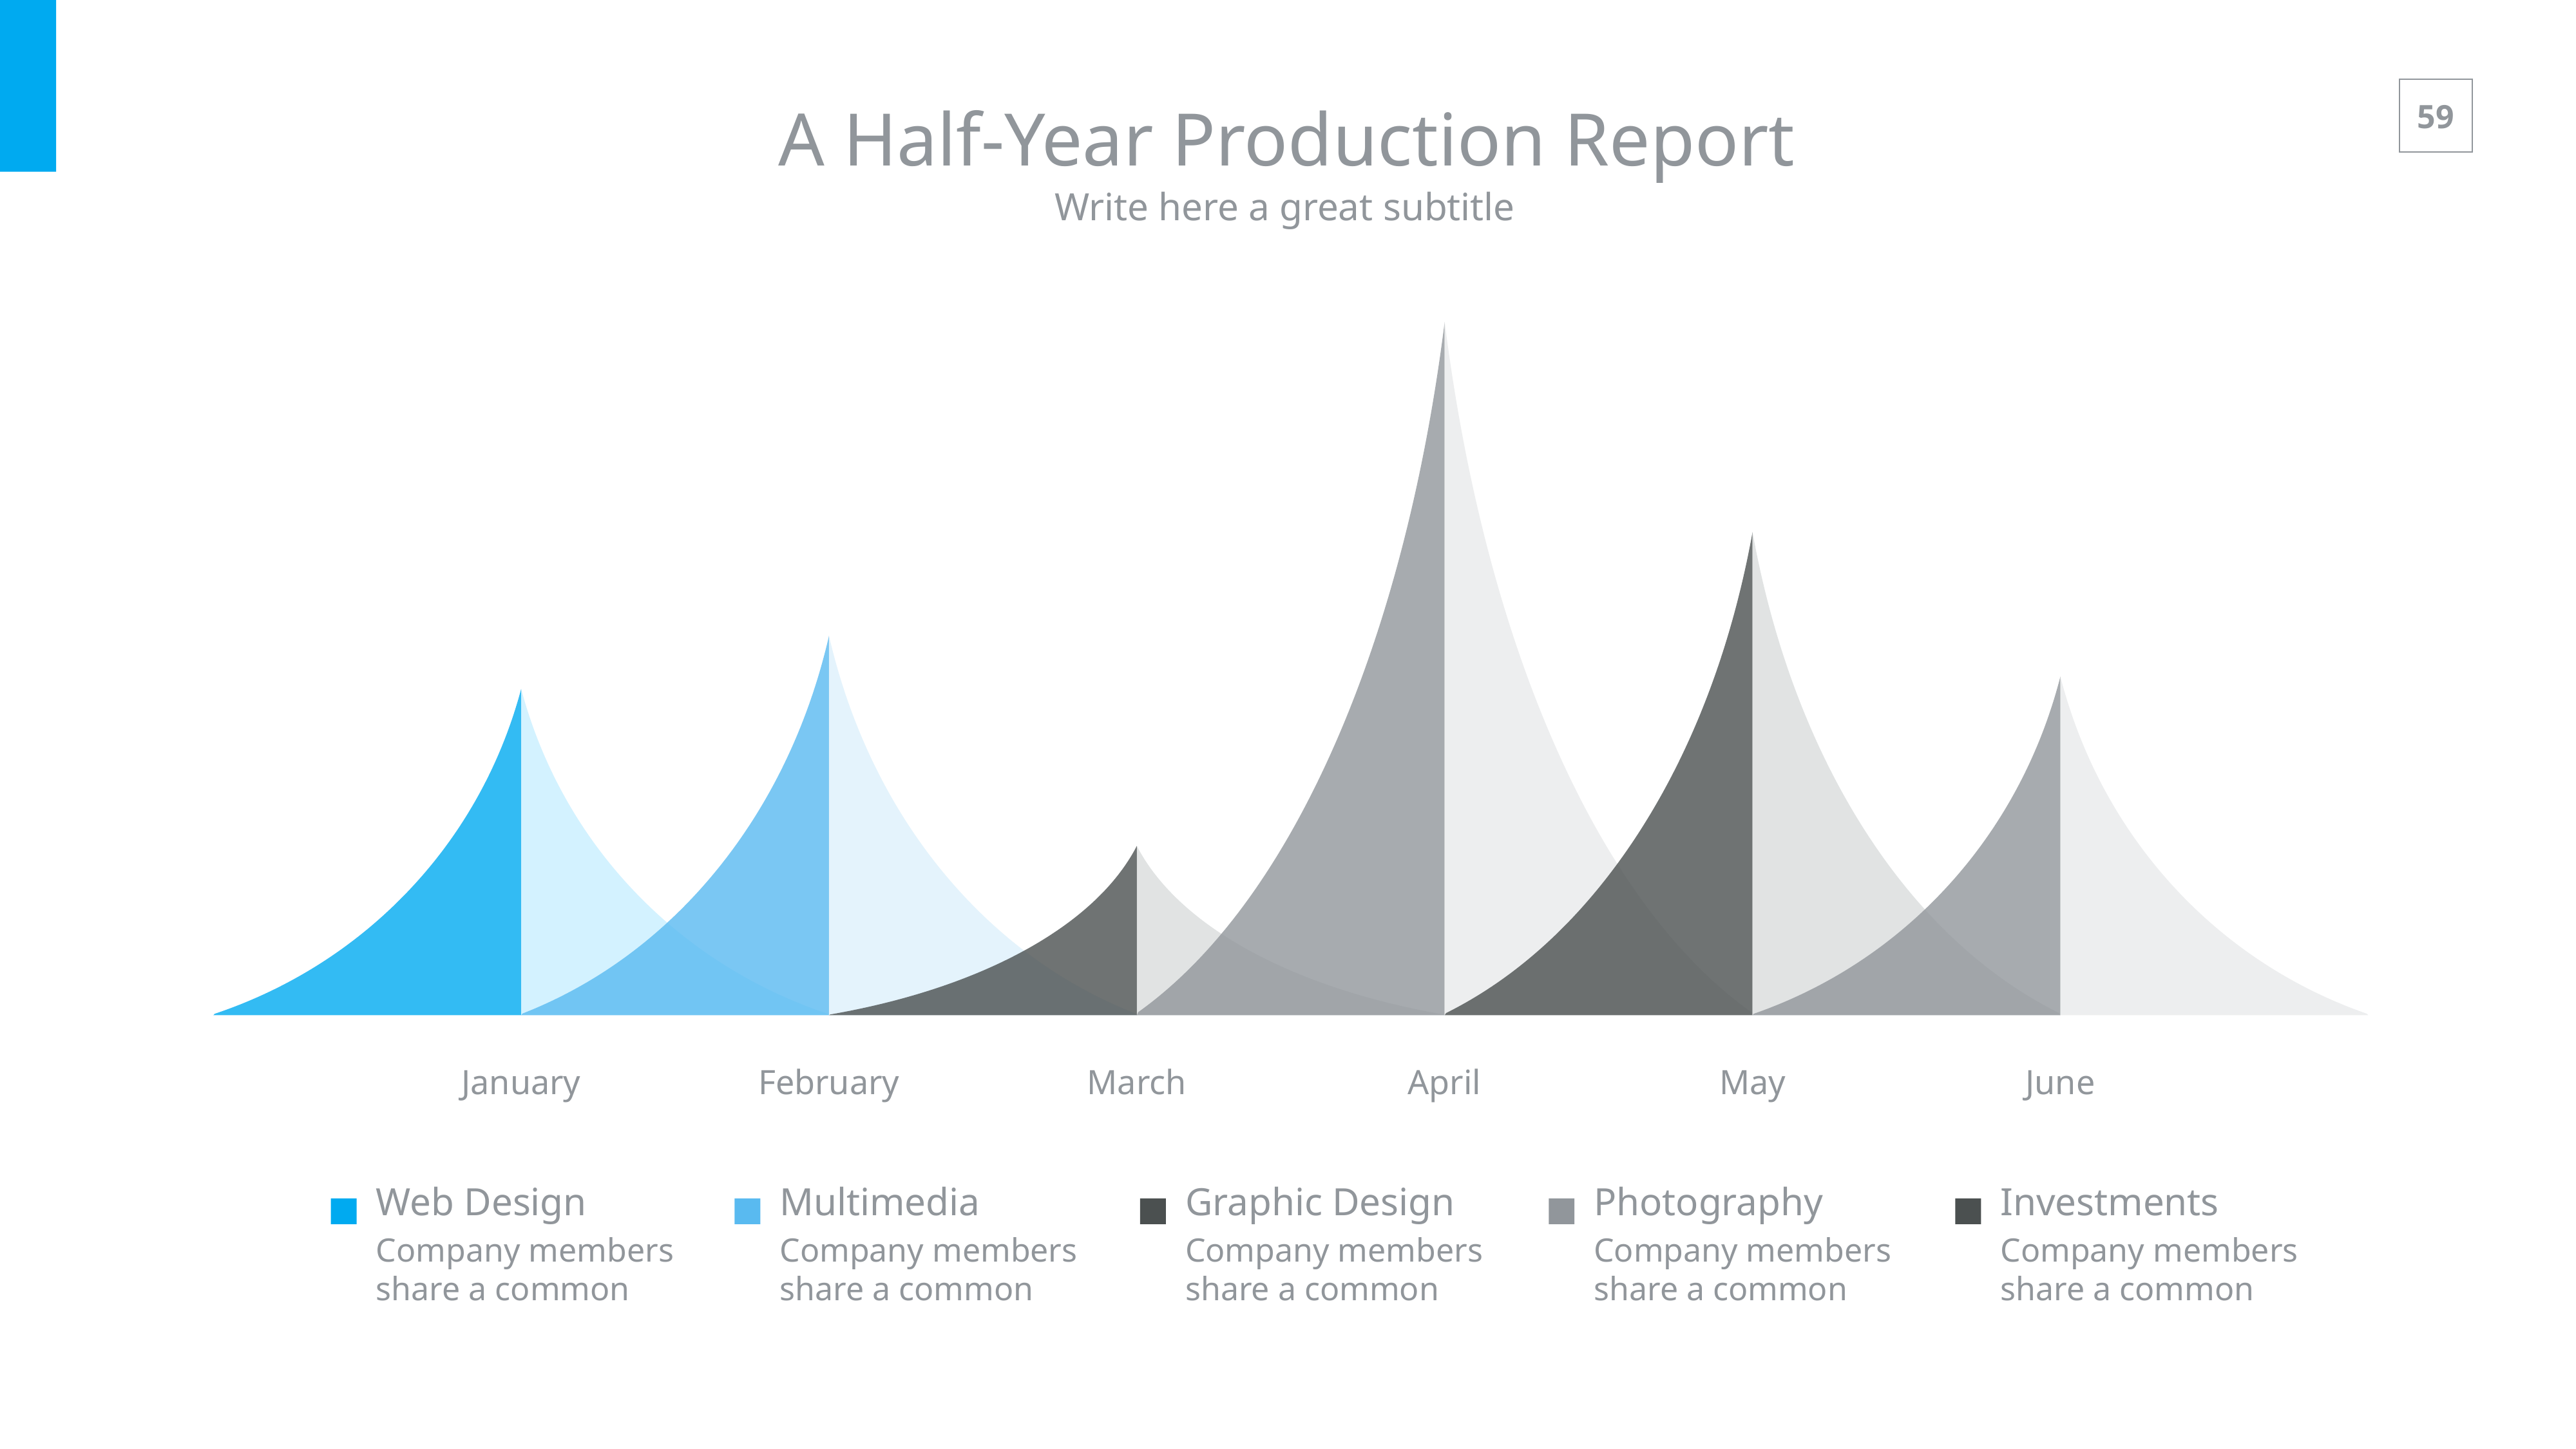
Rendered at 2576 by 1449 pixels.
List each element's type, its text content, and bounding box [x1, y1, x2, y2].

text_box Graphic Design Company members share a common [1159, 1165, 1539, 1356]
text_box [330, 1198, 350, 1224]
text_box A Half-Year Production Report [556, 80, 2018, 193]
text_box [1549, 1198, 1568, 1224]
text_box Photography Company members share a common [1568, 1165, 1947, 1356]
text_box [1140, 1198, 1159, 1224]
text_box [1955, 1198, 1974, 1224]
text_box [213, 321, 2369, 1121]
text_box Web Design Company members share a common [350, 1165, 730, 1356]
text_box [734, 1198, 754, 1224]
text_box Multimedia Company members share a common [754, 1165, 1134, 1356]
text_box Investments Company members share a common [1974, 1165, 2354, 1356]
text_box Write here a great subtitle [790, 170, 1789, 242]
